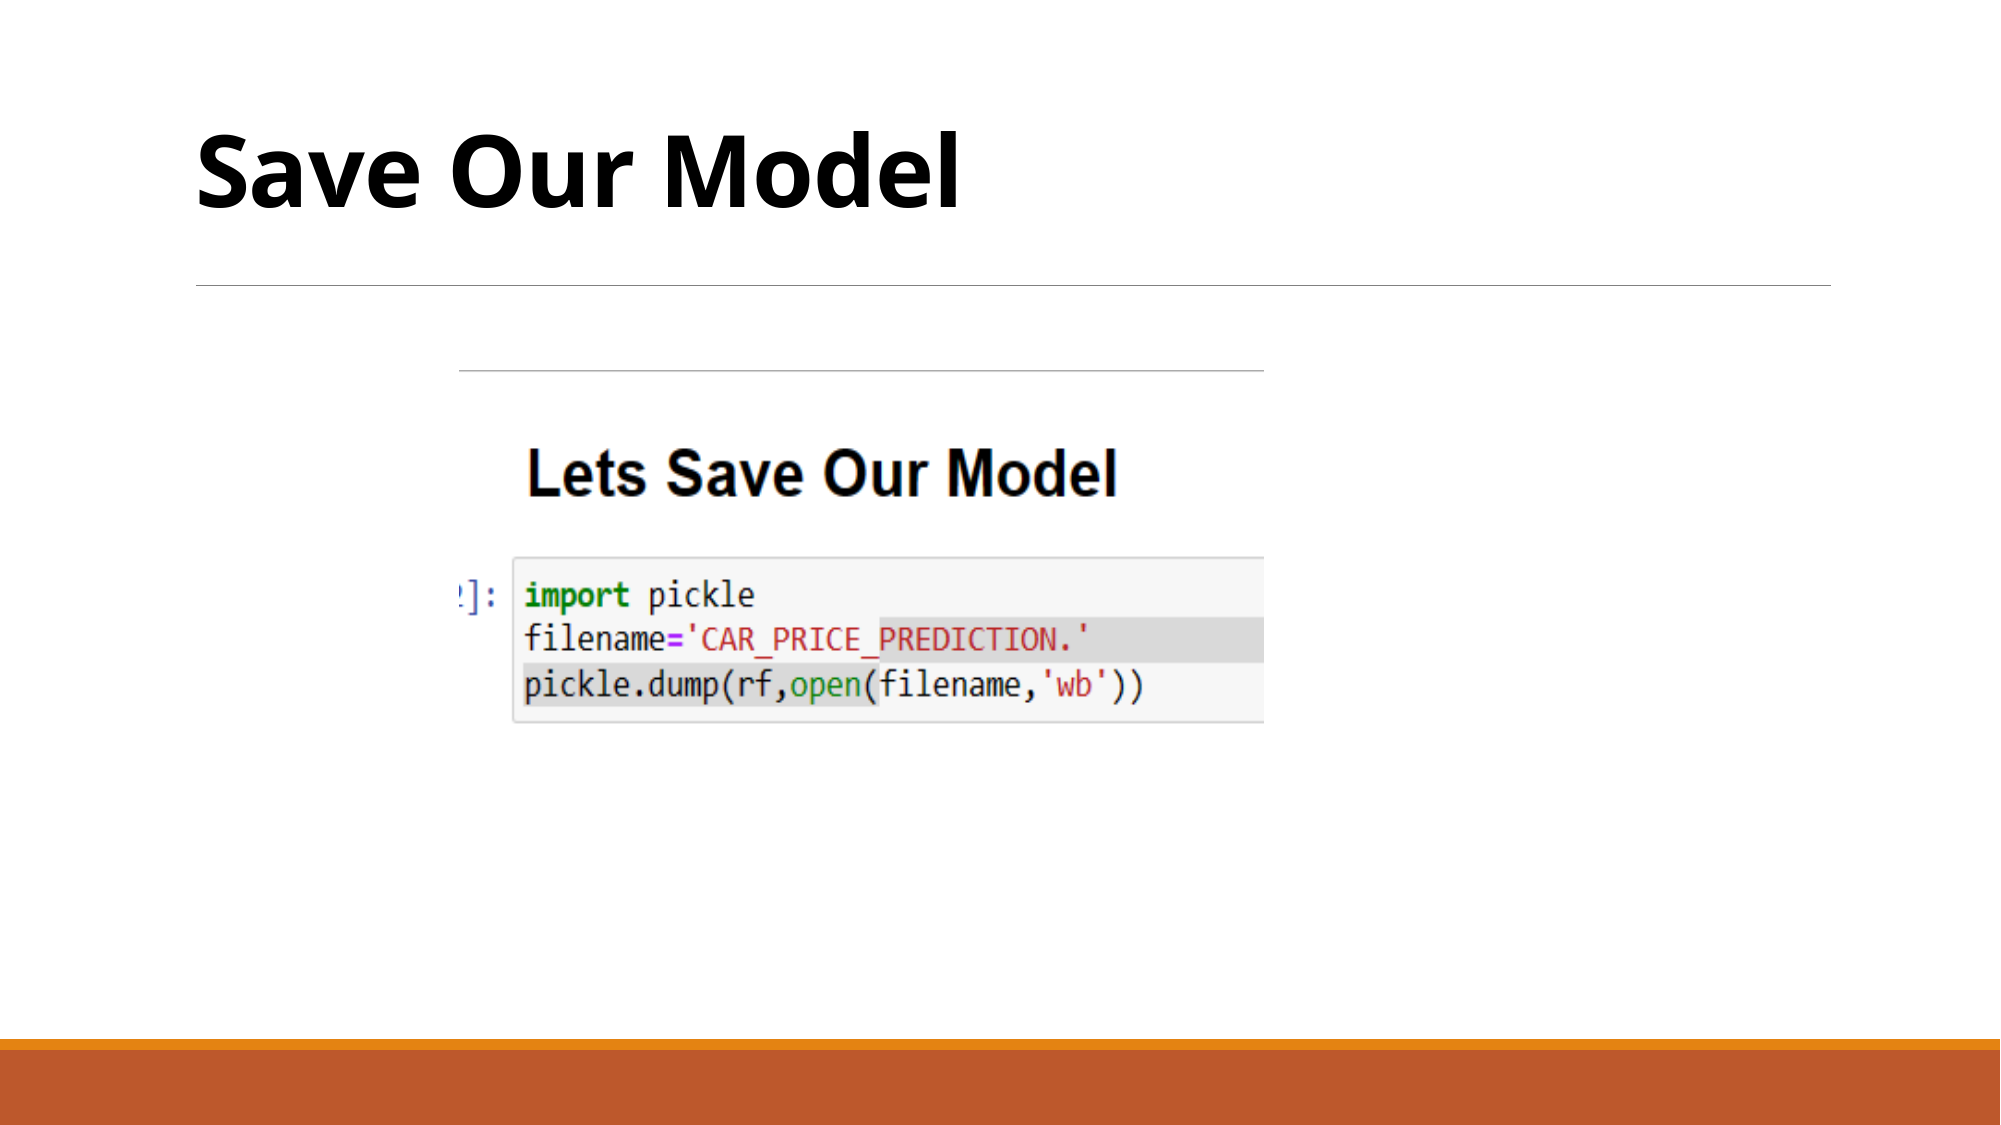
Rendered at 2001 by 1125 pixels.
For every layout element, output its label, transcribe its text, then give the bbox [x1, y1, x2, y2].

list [458, 369, 1265, 756]
title Save Our Model [180, 47, 1830, 356]
